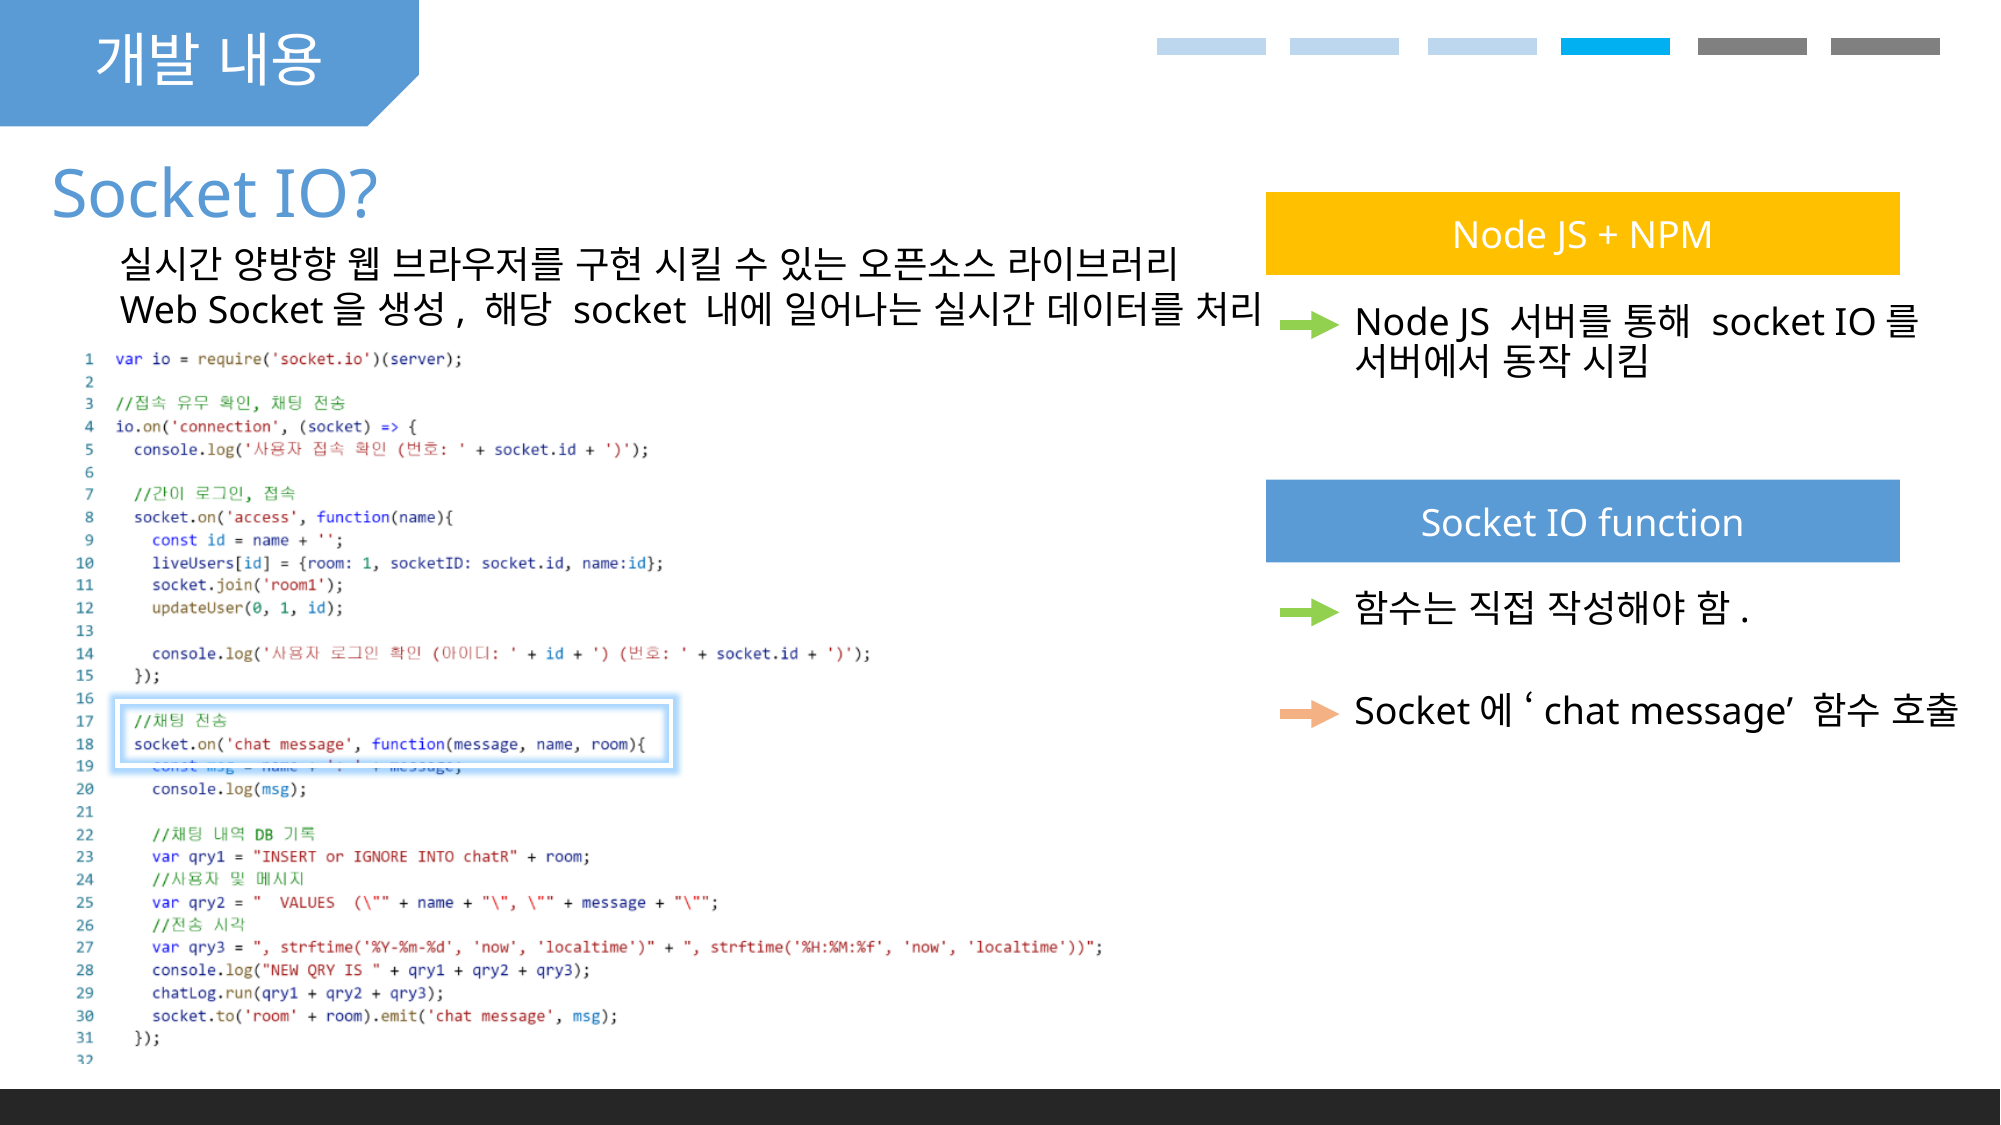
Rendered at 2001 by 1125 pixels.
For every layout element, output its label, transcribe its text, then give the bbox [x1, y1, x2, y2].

text_box Socket에 ‘chat message’ 함수 호출 [1339, 684, 1984, 744]
text_box 함수는 직접 작성해야 함. [1339, 582, 1984, 642]
text_box [0, 1088, 2000, 1125]
text_box 실시간 양방향 웹 브라우저를 구현 시킬 수 있는 오픈소스 라이브러리 Web Socket을 생성, 해당 socket 내에 일어나는 실시간 데이터를 처리 [104, 233, 1323, 339]
picture [64, 339, 1117, 1064]
text_box [0, 0, 420, 128]
text_box Socket IO? [36, 143, 680, 238]
text_box Node JS 서버를 통해 socket IO를 서버에서 동작 시킴 [1339, 295, 1984, 502]
text_box Socket IO function [1265, 479, 1901, 563]
text_box Node JS + NPM [1265, 191, 1901, 276]
text_box 개발 내용 [23, 15, 396, 100]
